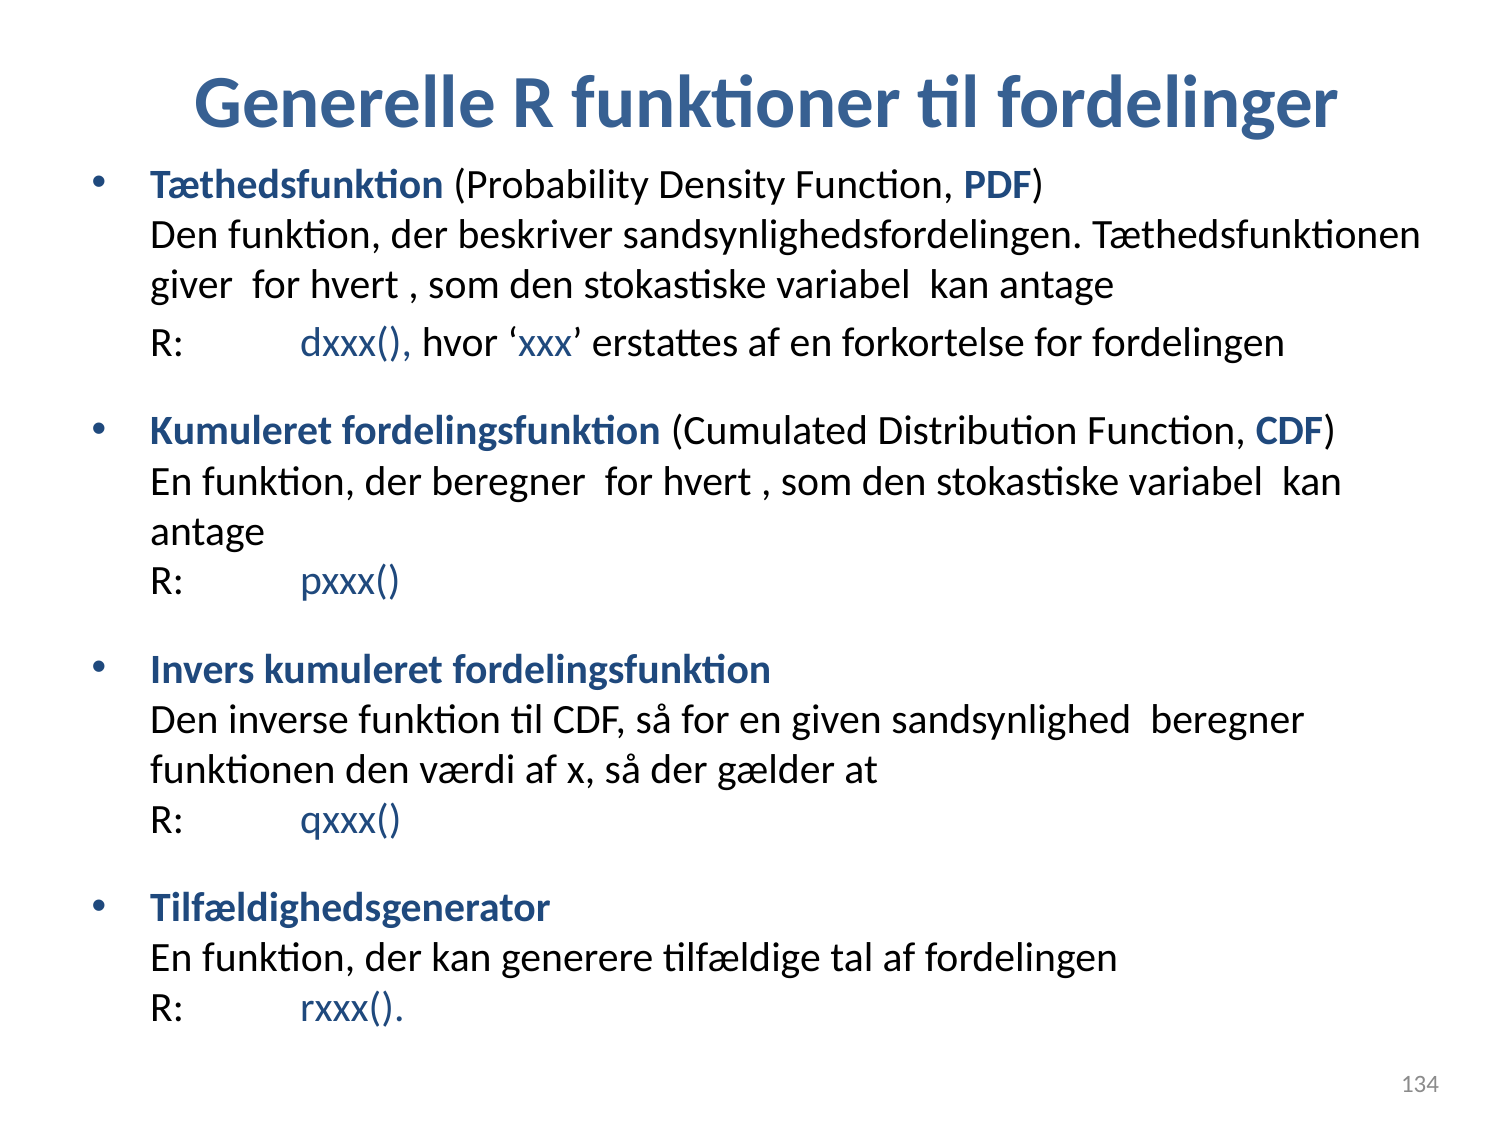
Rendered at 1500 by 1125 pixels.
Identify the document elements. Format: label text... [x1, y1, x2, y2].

title Generelle R funktioner til fordelinger [76, 33, 1459, 161]
slide_number 134 [1104, 1058, 1455, 1107]
